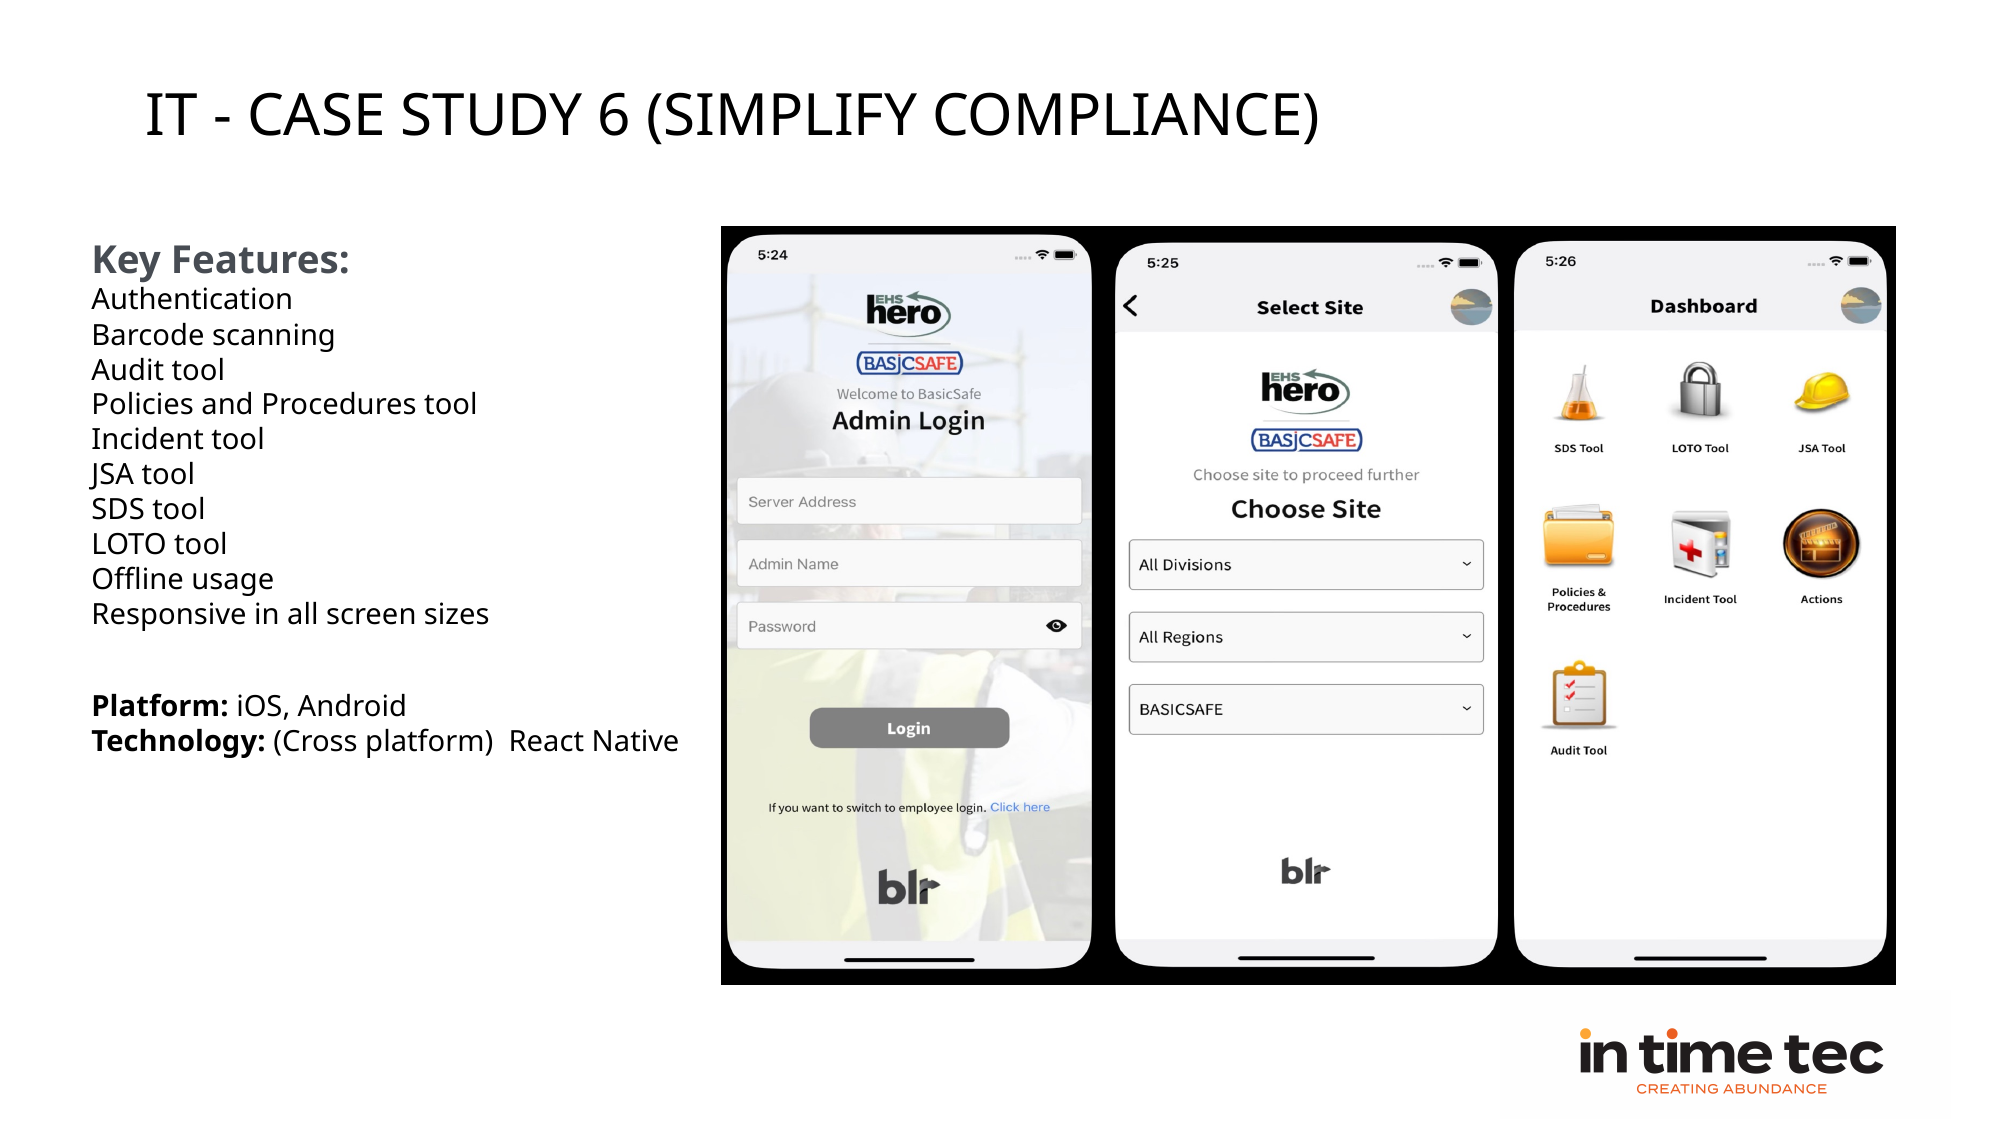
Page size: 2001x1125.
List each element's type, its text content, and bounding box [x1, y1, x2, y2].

title IT - CASE STUDY 6 (SIMPLIFY COMPLIANCE) [130, 36, 1931, 177]
picture [1500, 990, 1953, 1119]
text_box Key Features: Authentication Barcode scanning Audit tool Policies and Procedures tool Incident tool JSA tool SDS tool LOTO tool Offline usage Responsive in all screen sizes Platform: iOS, Android Technology: (Cross platform) React Native [81, 227, 710, 766]
picture [721, 226, 1896, 985]
